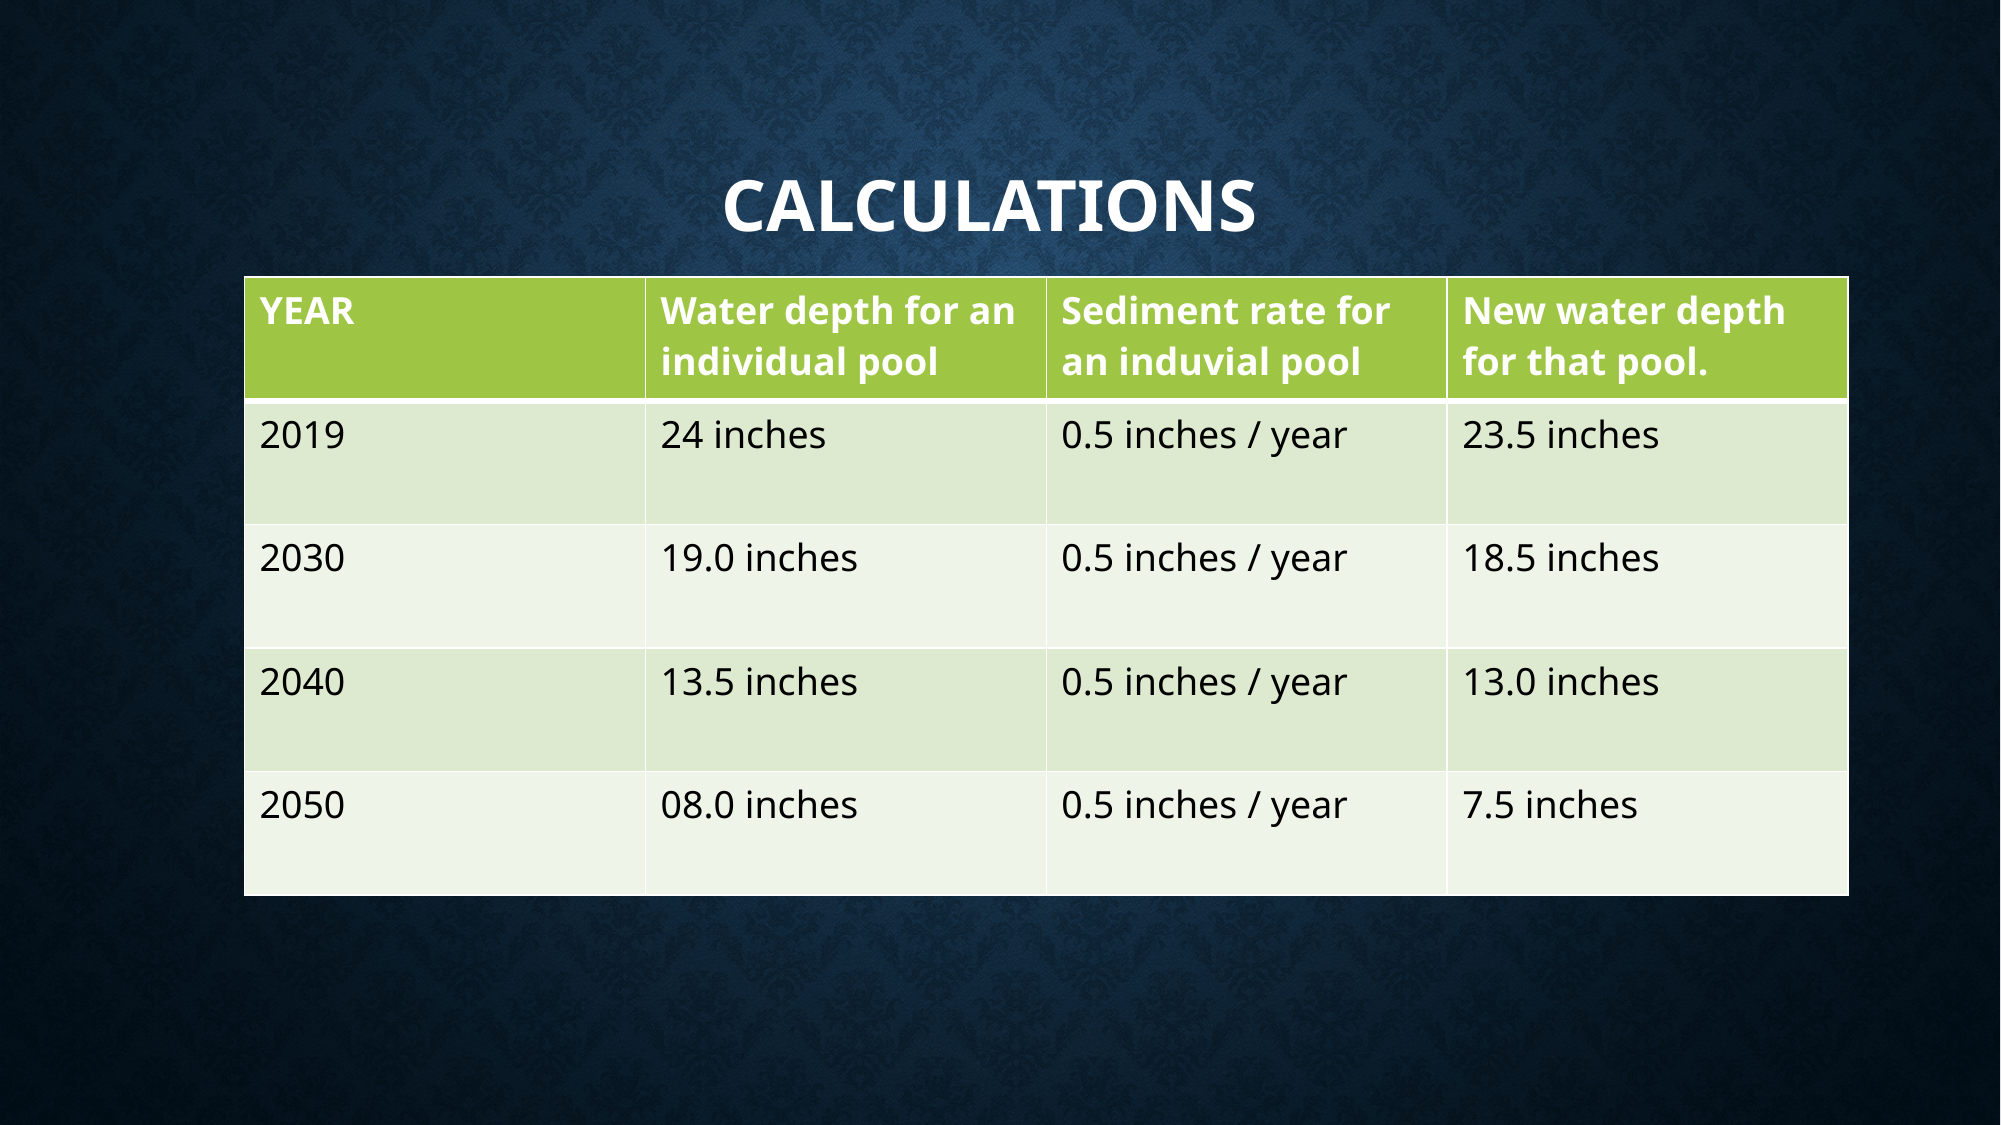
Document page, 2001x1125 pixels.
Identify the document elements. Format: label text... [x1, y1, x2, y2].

table_header New water depth for that pool. [1448, 278, 1847, 398]
table_cell 0.5 inches / year [1047, 649, 1446, 771]
table_header YEAR [245, 278, 645, 398]
table_cell 08.0 inches [646, 772, 1046, 894]
table_cell 0.5 inches / year [1047, 525, 1446, 647]
title Calculations [149, 99, 1849, 318]
table_cell 18.5 inches [1448, 525, 1847, 647]
table_cell 2019 [245, 404, 645, 524]
table_cell 0.5 inches / year [1047, 772, 1446, 894]
table_cell 2040 [245, 649, 645, 771]
table_cell 2030 [245, 525, 645, 647]
table_cell 13.0 inches [1448, 649, 1847, 771]
table_cell 19.0 inches [646, 525, 1046, 647]
table_cell 23.5 inches [1448, 404, 1847, 524]
table_header Sediment rate for an induvial pool [1047, 278, 1446, 398]
table_cell 24 inches [646, 404, 1046, 524]
table_cell 2050 [245, 772, 645, 894]
table_cell 13.5 inches [646, 649, 1046, 771]
table_header Water depth for an individual pool [646, 278, 1046, 398]
table_cell 0.5 inches / year [1047, 404, 1446, 524]
table_cell 7.5 inches [1448, 772, 1847, 894]
